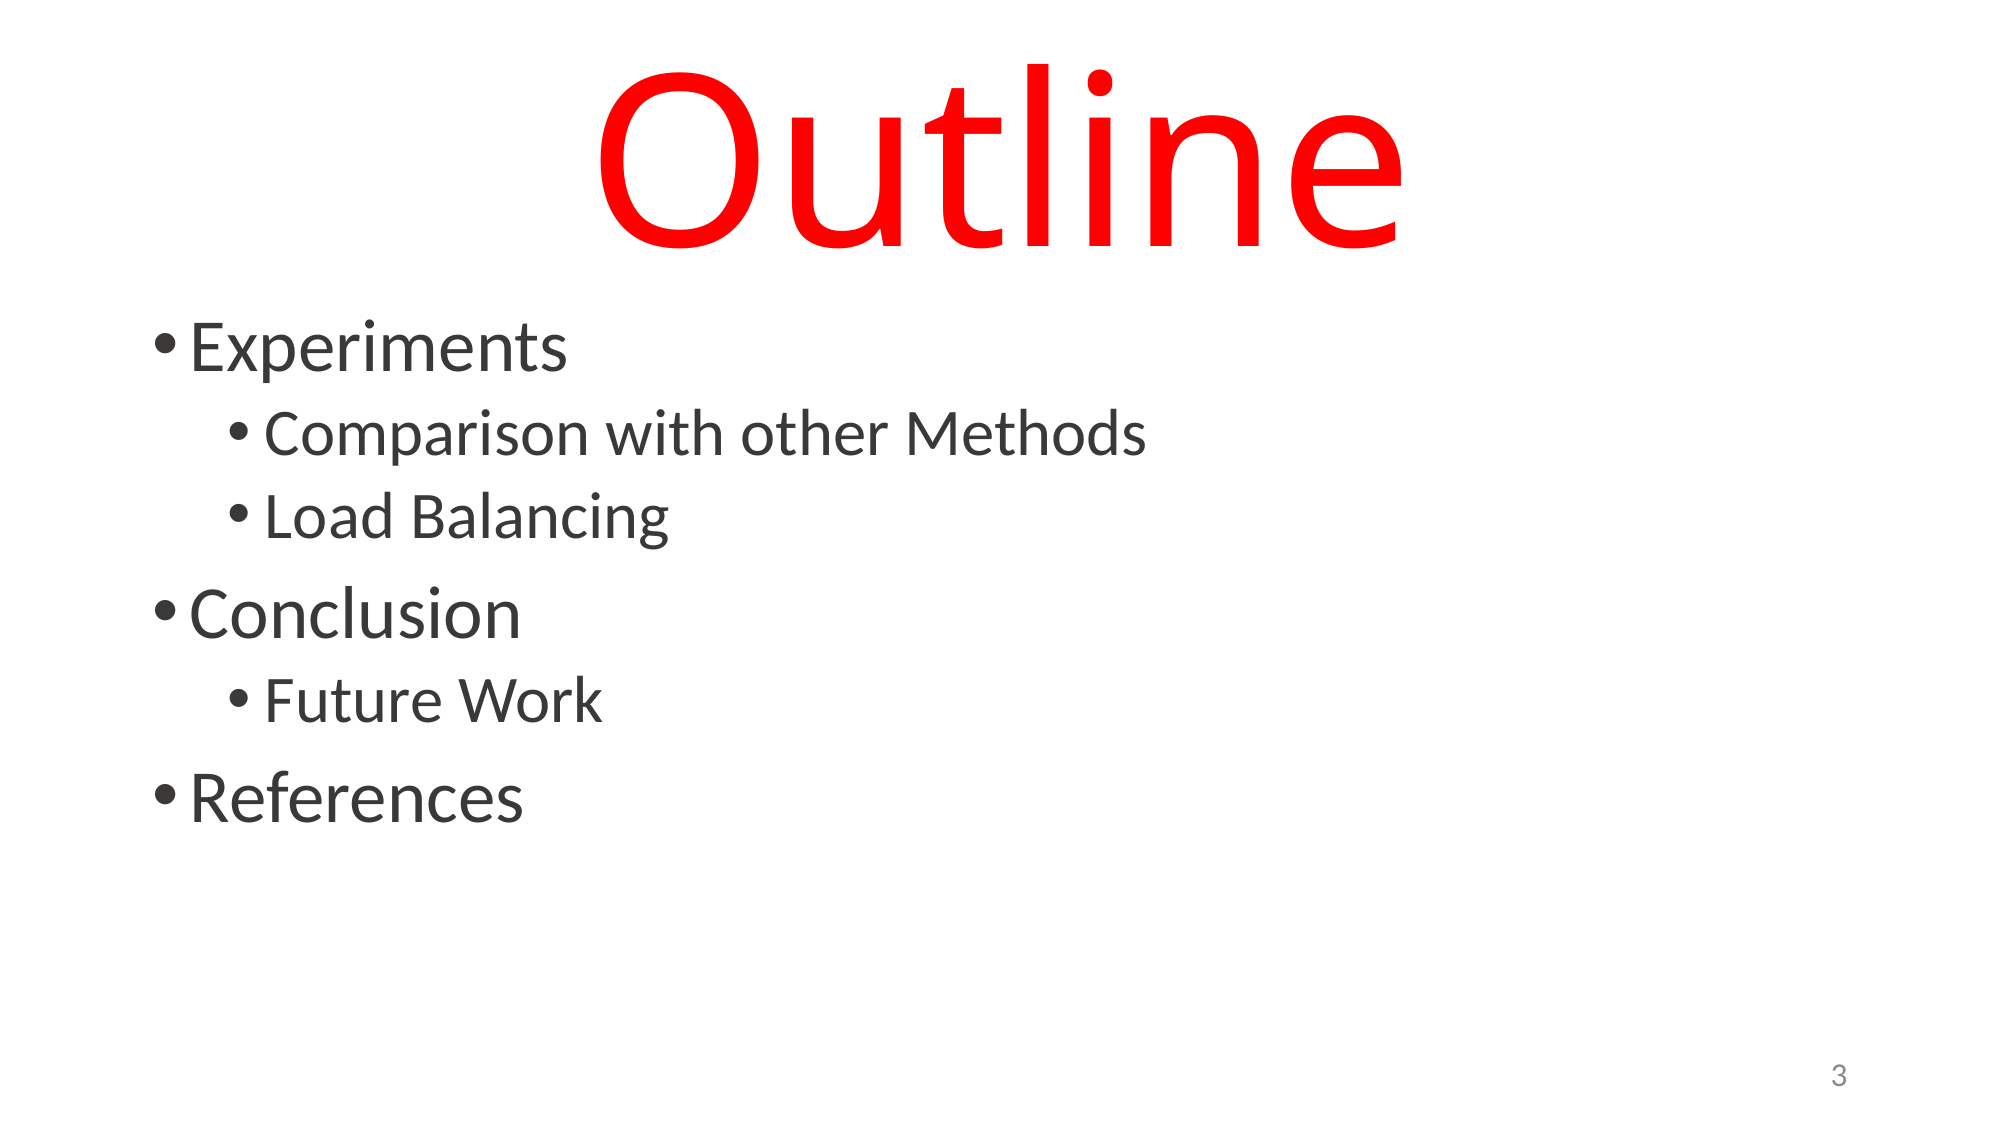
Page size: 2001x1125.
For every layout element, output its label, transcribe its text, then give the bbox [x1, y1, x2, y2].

text_box Experiments Comparison with other Methods Load Balancing Conclusion Future Work References [137, 299, 1863, 1014]
title Outline [137, 59, 1863, 278]
slide_number 3 [1412, 1042, 1863, 1103]
